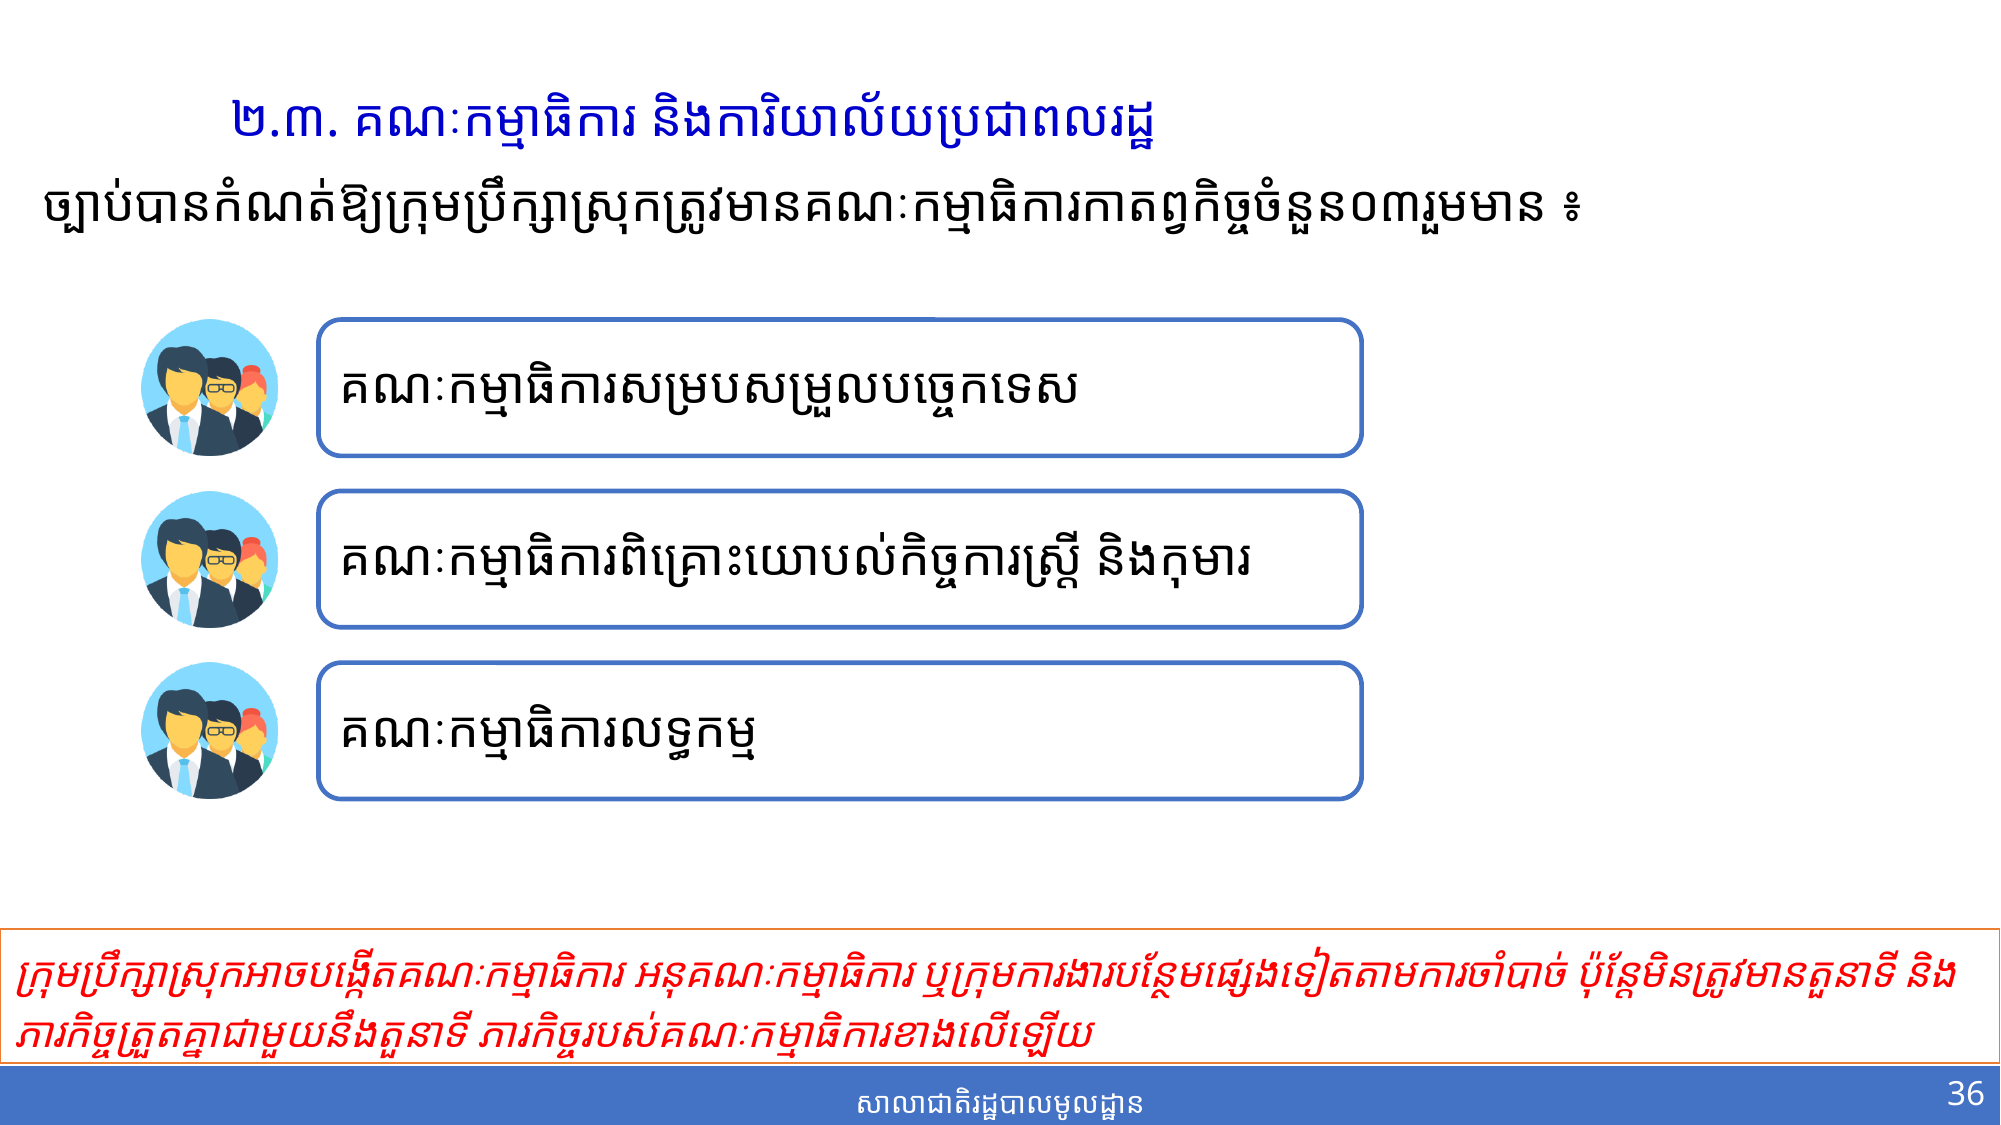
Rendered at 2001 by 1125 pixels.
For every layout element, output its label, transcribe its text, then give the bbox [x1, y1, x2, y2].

text_box ២.៣. គណៈកម្មាធិការ និង​ការិយាល័យ​ប្រជាពលរដ្ឋ [1, 11, 1378, 157]
slide_number 36 [1550, 1065, 2000, 1125]
text_box ច្បាប់បានកំណត់ឱ្យក្រុមប្រឹក្សាស្រុកត្រូវមានគណៈកម្មាធិការកាតព្វកិច្ច​ចំនួន០៣រួមមាន ៖ [28, 163, 1798, 239]
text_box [141, 319, 1362, 799]
text_box ក្រុមប្រឹក្សាស្រុក​អាចបង្កើតគណៈកម្មាធិការ អនុគណៈកម្មាធិការ ឬក្រុមការងារបន្ថែមផ្សេងទៀតតាមការចាំបាច់ ប៉ុន្តែមិនត្រូវមានតួនាទី និងភារកិច្ចត្រួតគ្នាជាមួយនឹងតួនាទី ភារកិច្ចរបស់គណៈកម្មាធិការខាងលើឡើយ [0, 928, 2000, 1064]
